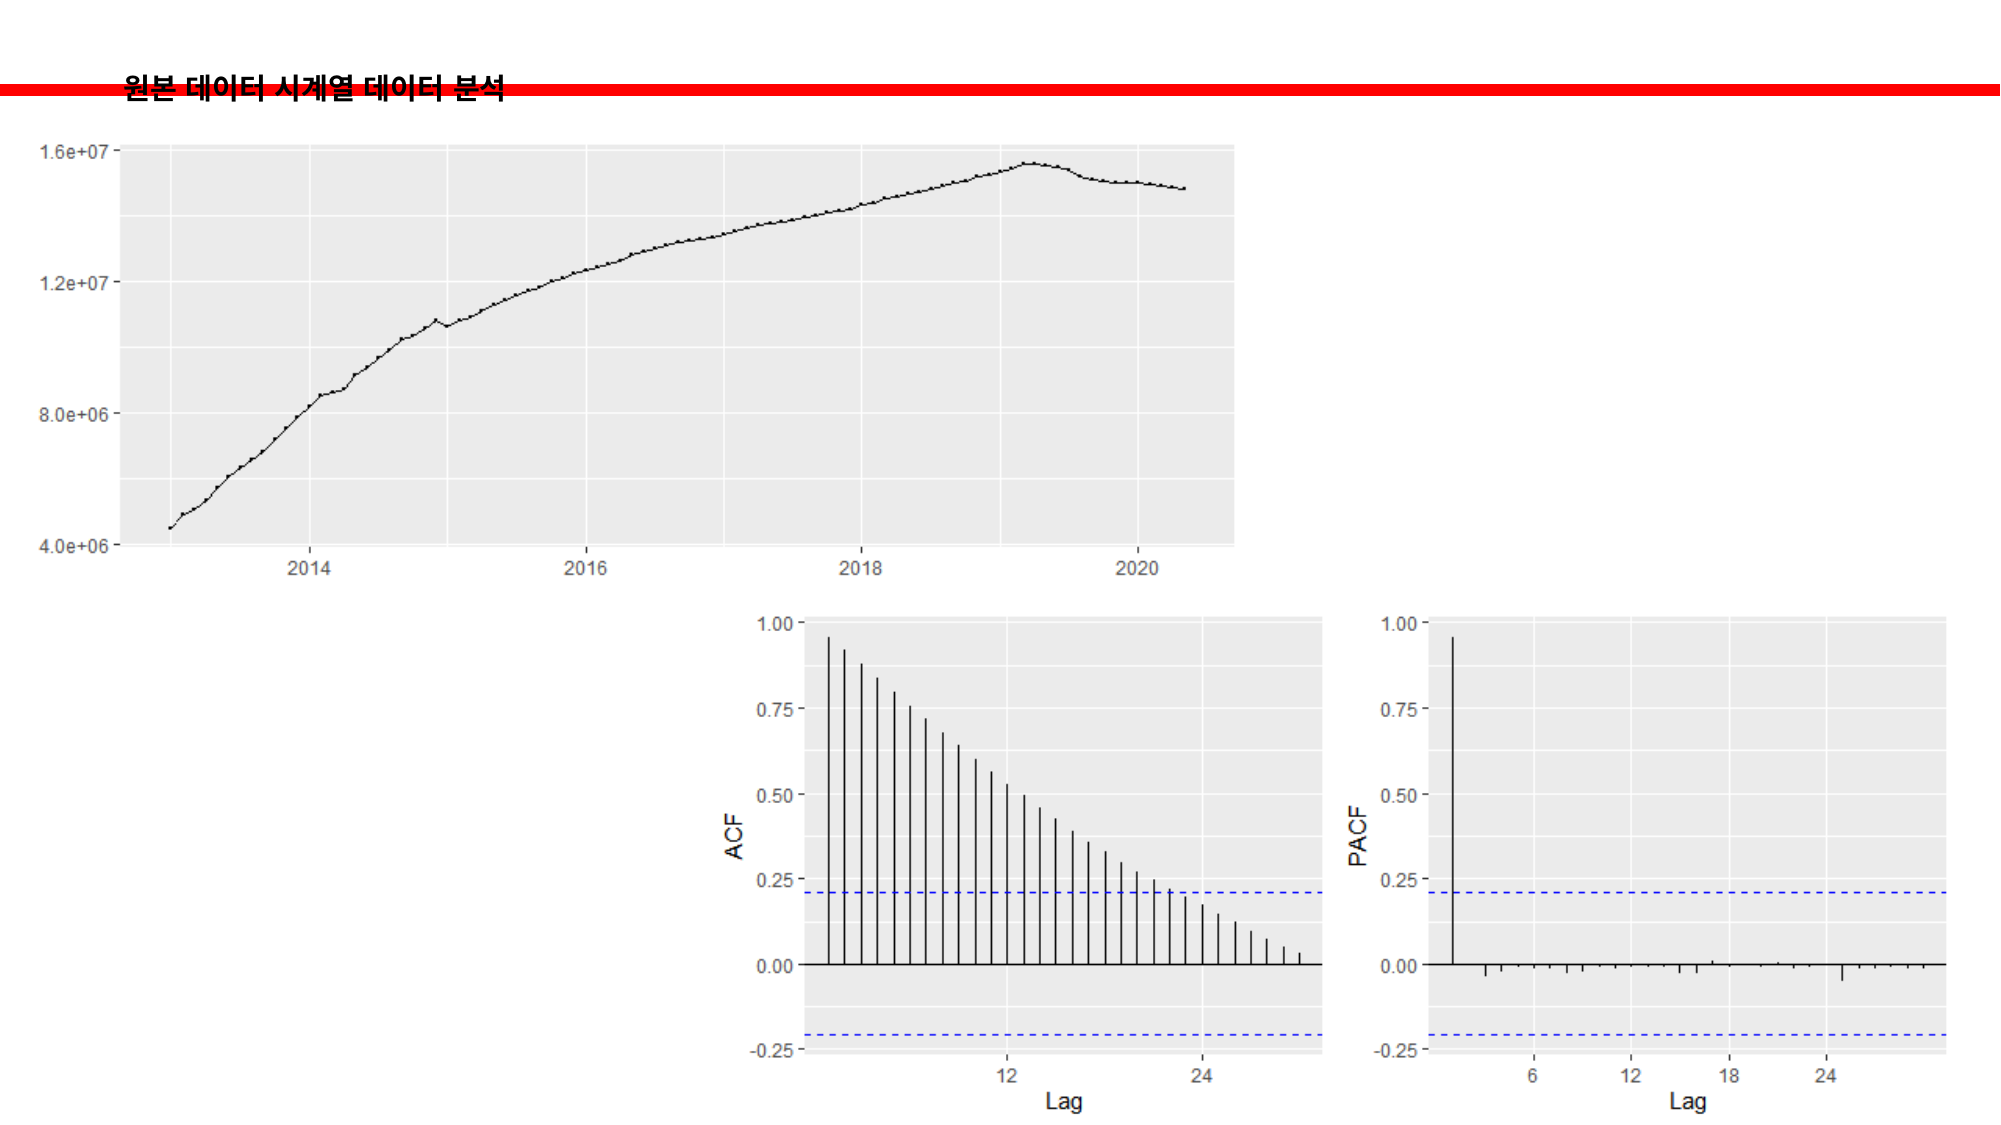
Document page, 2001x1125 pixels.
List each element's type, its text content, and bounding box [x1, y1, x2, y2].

picture [0, 131, 1247, 593]
picture [711, 606, 1959, 1125]
text_box 원본 데이터 시계열 데이터 분석 [108, 63, 523, 113]
